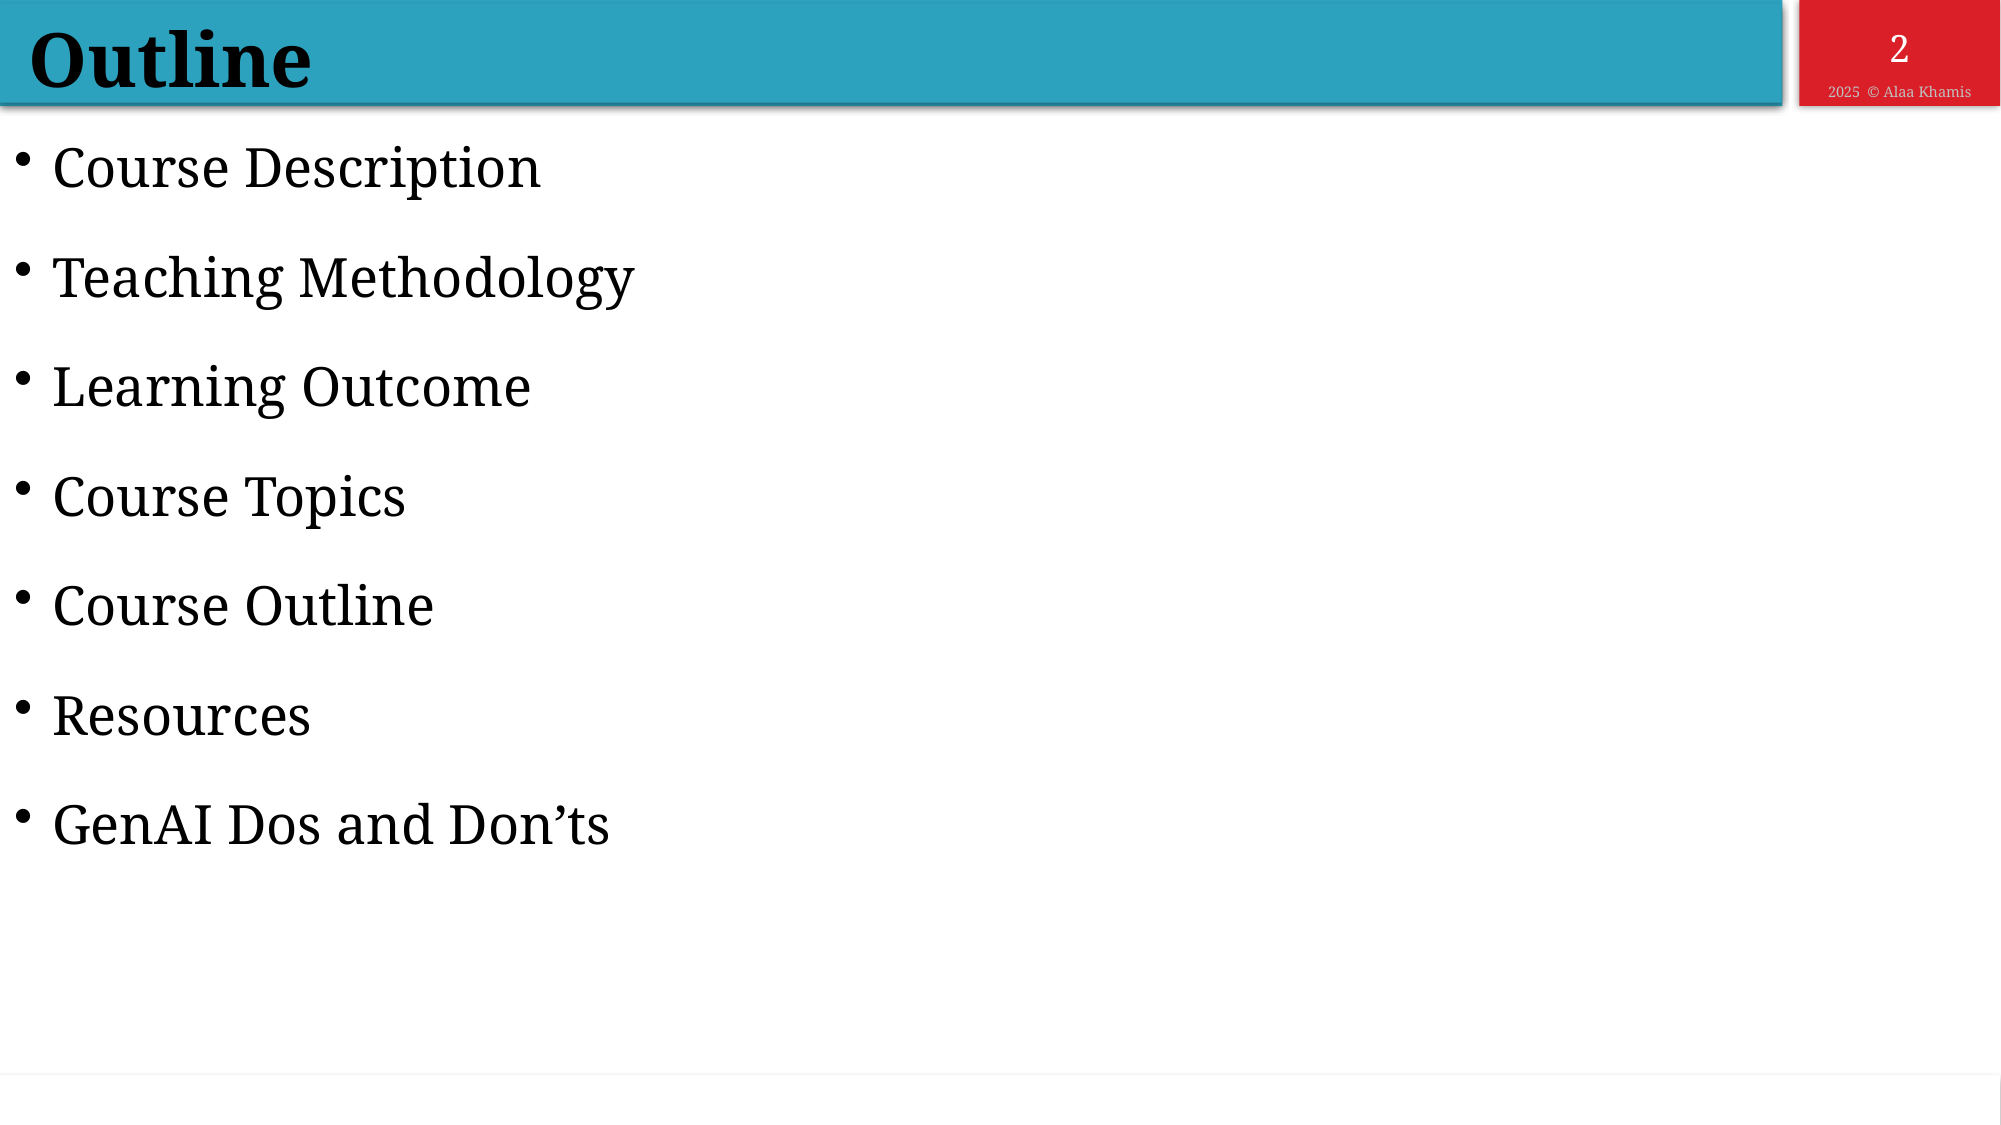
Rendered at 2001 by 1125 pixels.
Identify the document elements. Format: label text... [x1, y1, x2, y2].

text_box Outline [0, 1, 1785, 106]
text_box Course Description Teaching Methodology Learning Outcome Course Topics Course Outline Resources GenAI Dos and Don’ts [0, 106, 2000, 863]
